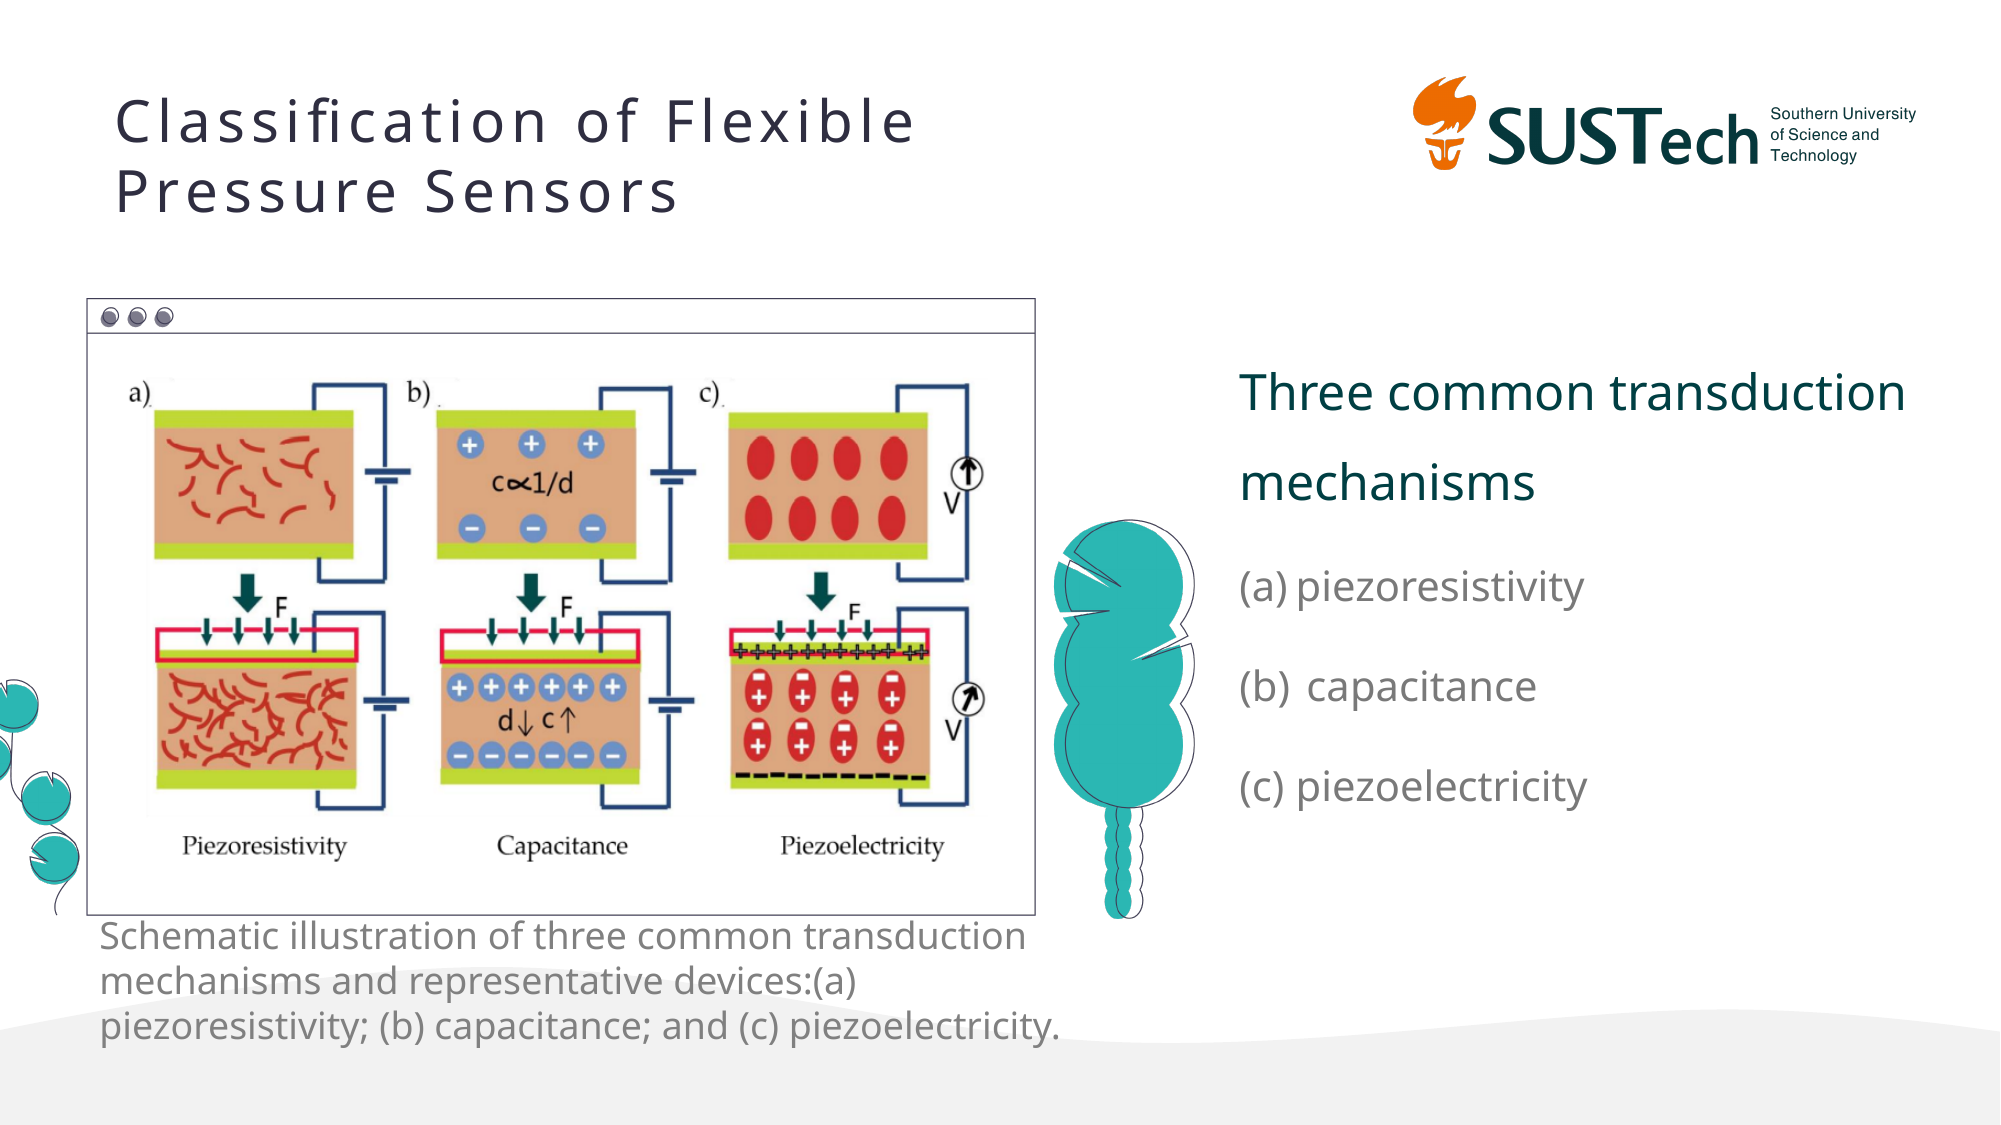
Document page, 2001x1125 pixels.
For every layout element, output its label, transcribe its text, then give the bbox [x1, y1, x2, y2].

text_box Schematic illustration of three common transduction mechanisms and representative devices:(a) piezoresistivity; (b) capacitance; and (c) piezoelectricity. [84, 920, 1105, 1055]
picture [1413, 76, 1916, 170]
text_box Classification of Flexible Pressure Sensors [99, 77, 1597, 232]
text_box [0, 1008, 2000, 1125]
picture [0, 298, 1195, 920]
text_box Three common transduction mechanisms piezoresistivity capacitance piezoelectricity [1224, 322, 2000, 818]
